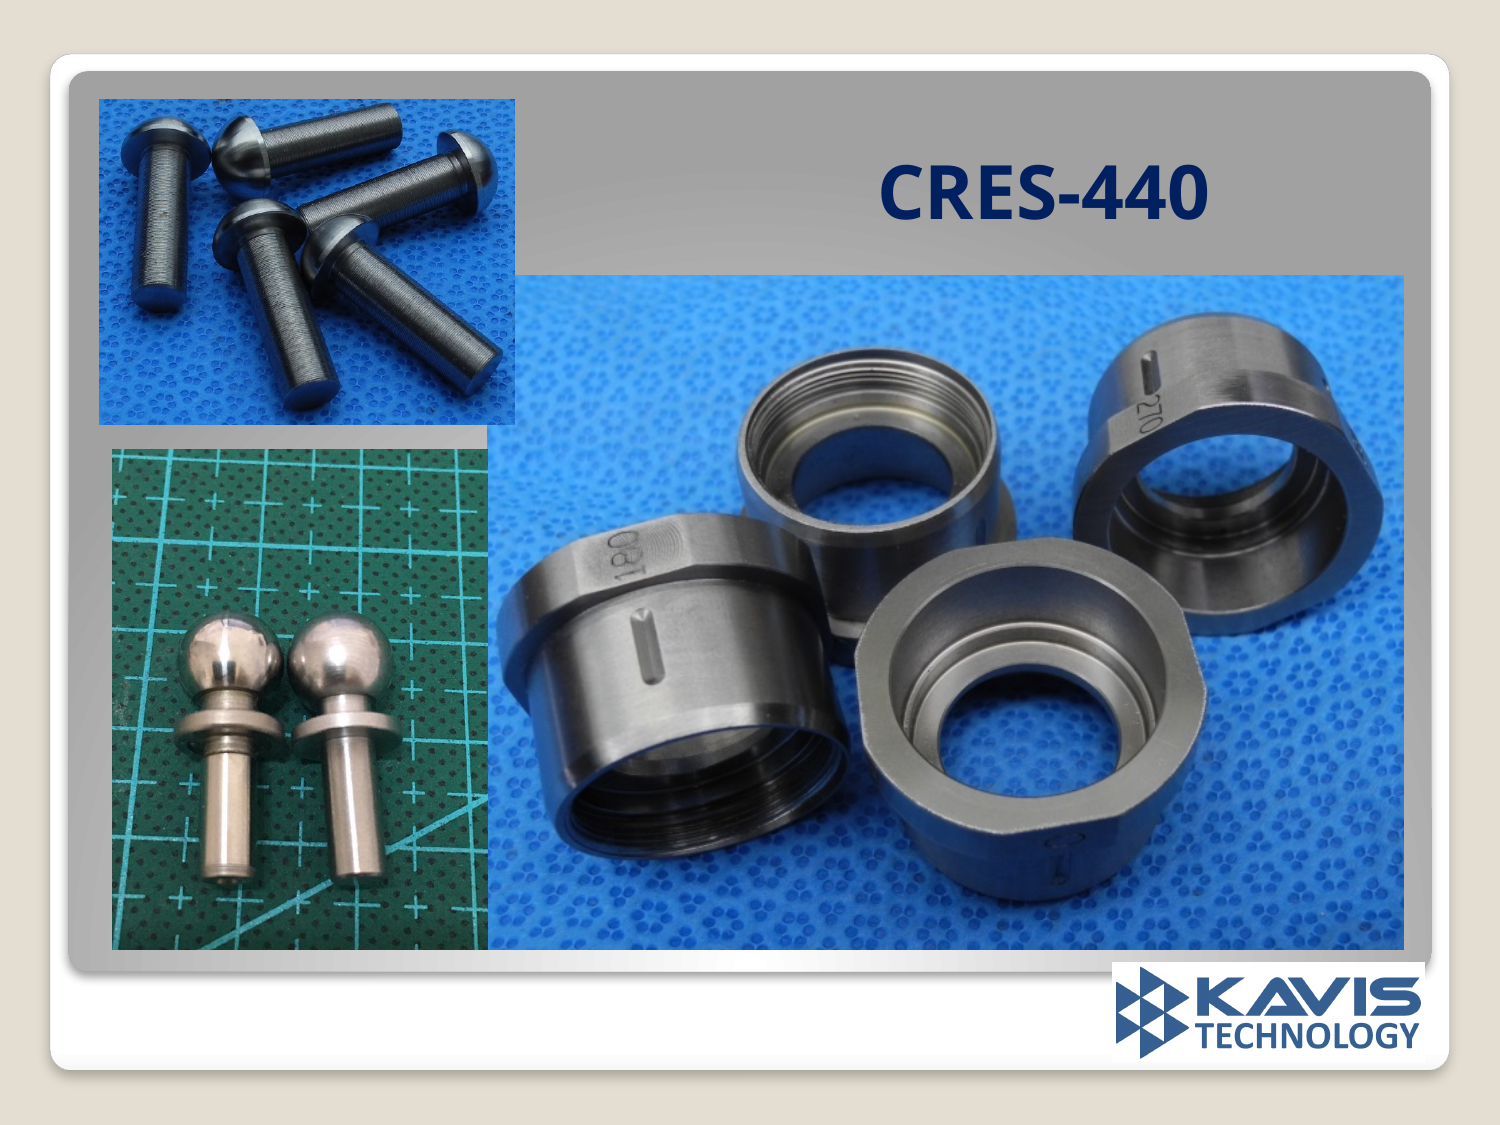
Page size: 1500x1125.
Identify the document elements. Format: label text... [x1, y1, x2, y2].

picture [99, 99, 1404, 951]
title CRES-440 [862, 137, 1325, 243]
picture [1112, 962, 1426, 1062]
